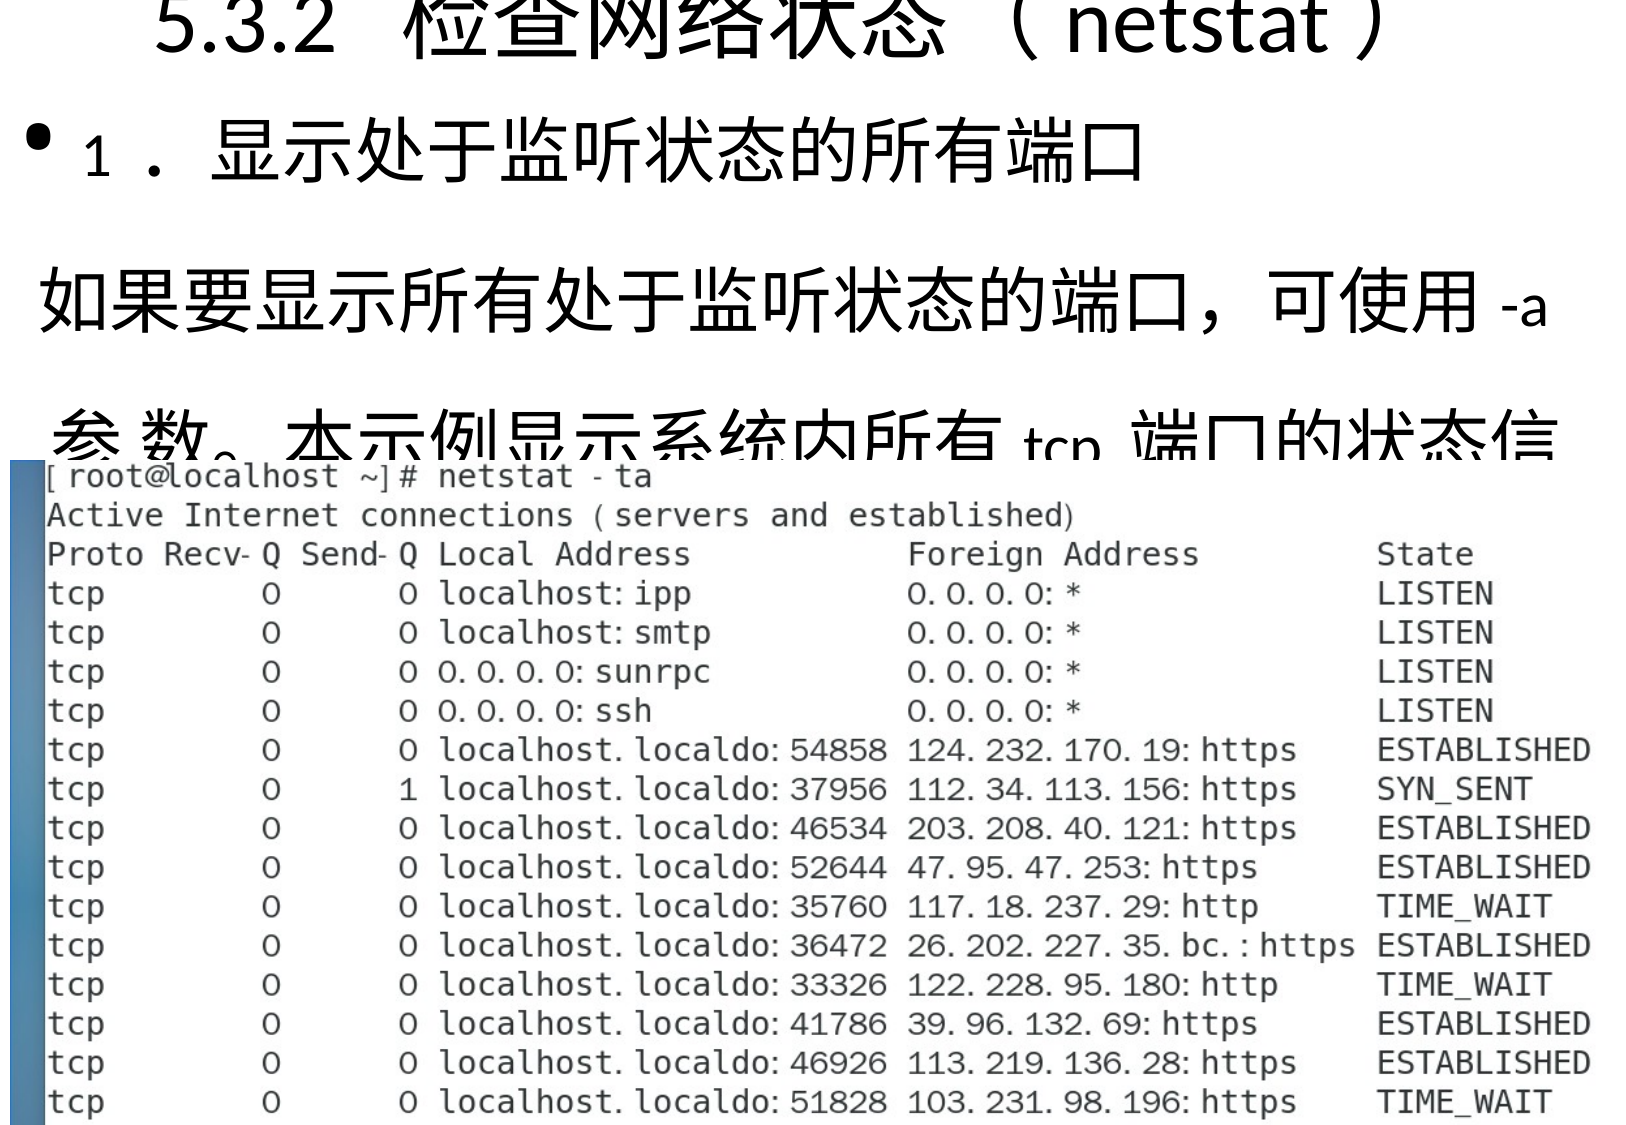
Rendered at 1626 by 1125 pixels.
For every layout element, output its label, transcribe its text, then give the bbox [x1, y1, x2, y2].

title 5.3.2 检查网络状态（netstat） [149, 0, 1480, 50]
picture [10, 460, 1619, 1125]
text_box 1．显示处于监听状态的所有端口 如果要显示所有处于监听状态的端口，可使用-a参 数。本示例显示系统内所有tcp端口的状态信息。 #netstat -ta #显示所有TCP端口 [16, 50, 1595, 460]
